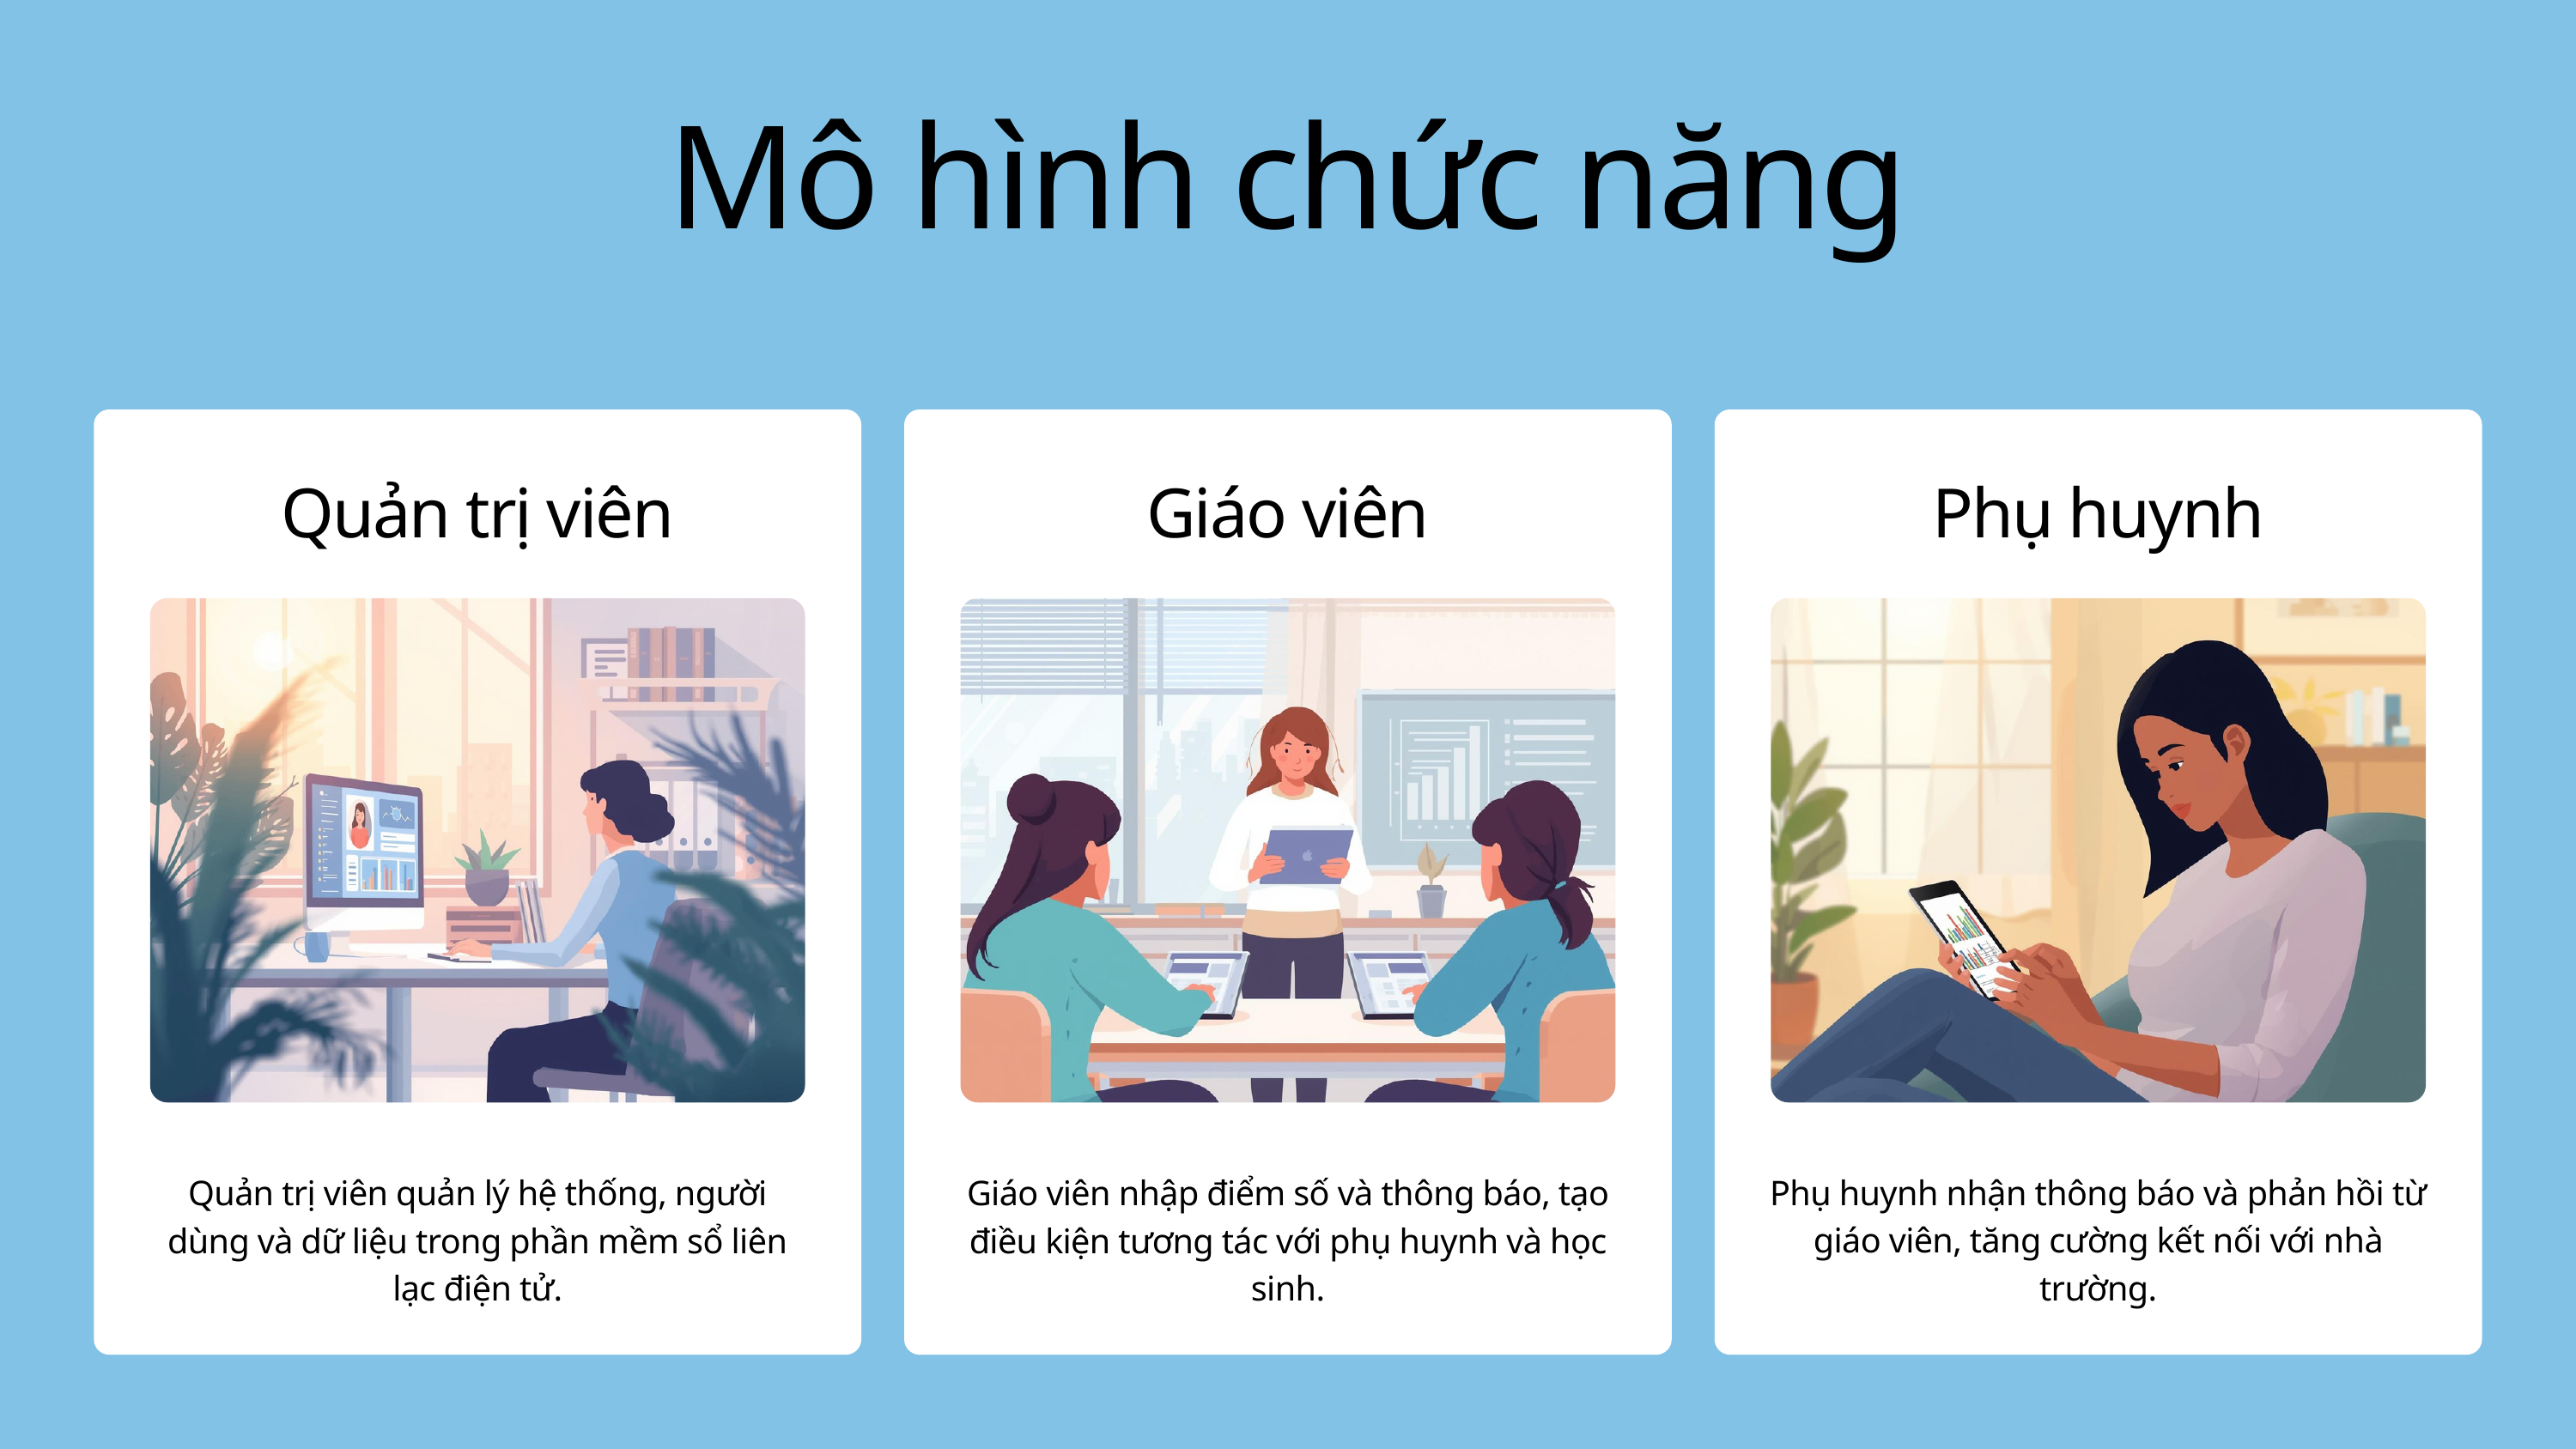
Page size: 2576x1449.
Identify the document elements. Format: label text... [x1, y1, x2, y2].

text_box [149, 597, 805, 1103]
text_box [94, 409, 862, 1355]
text_box Mô hình chức năng [94, 113, 2482, 258]
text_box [903, 409, 1673, 1355]
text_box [1771, 597, 2427, 1103]
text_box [1714, 409, 2482, 1355]
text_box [960, 597, 1616, 1103]
